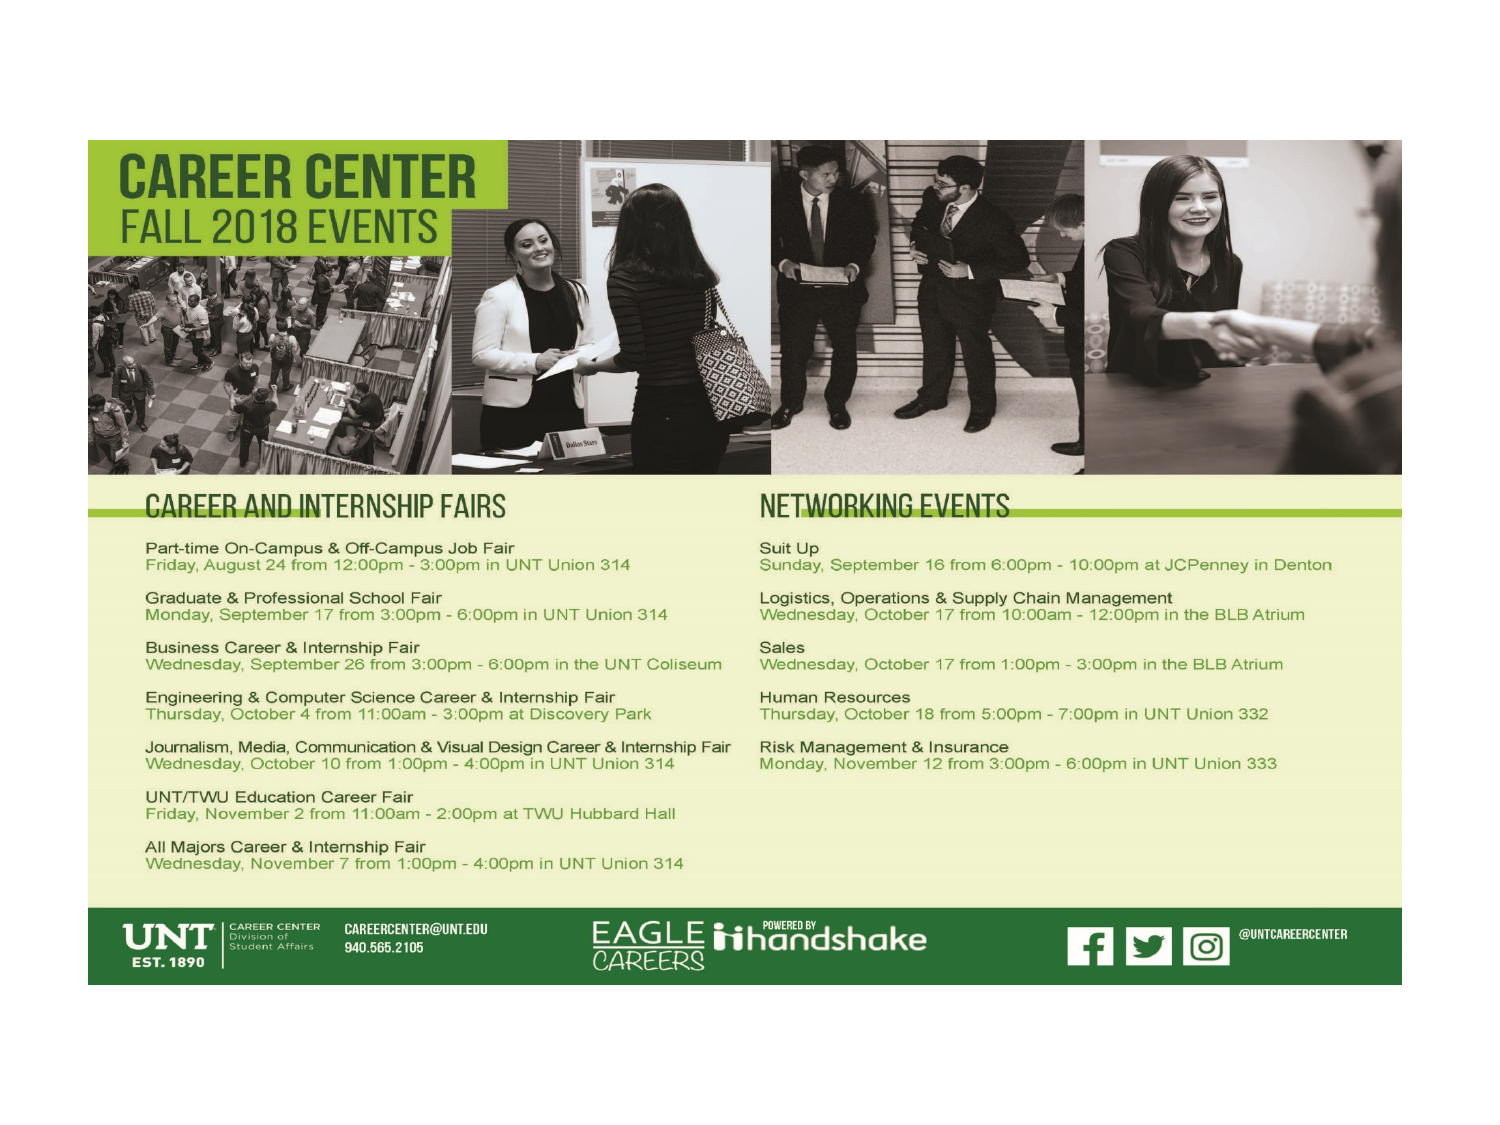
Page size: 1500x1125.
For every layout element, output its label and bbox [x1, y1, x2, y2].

picture [88, 140, 1402, 985]
